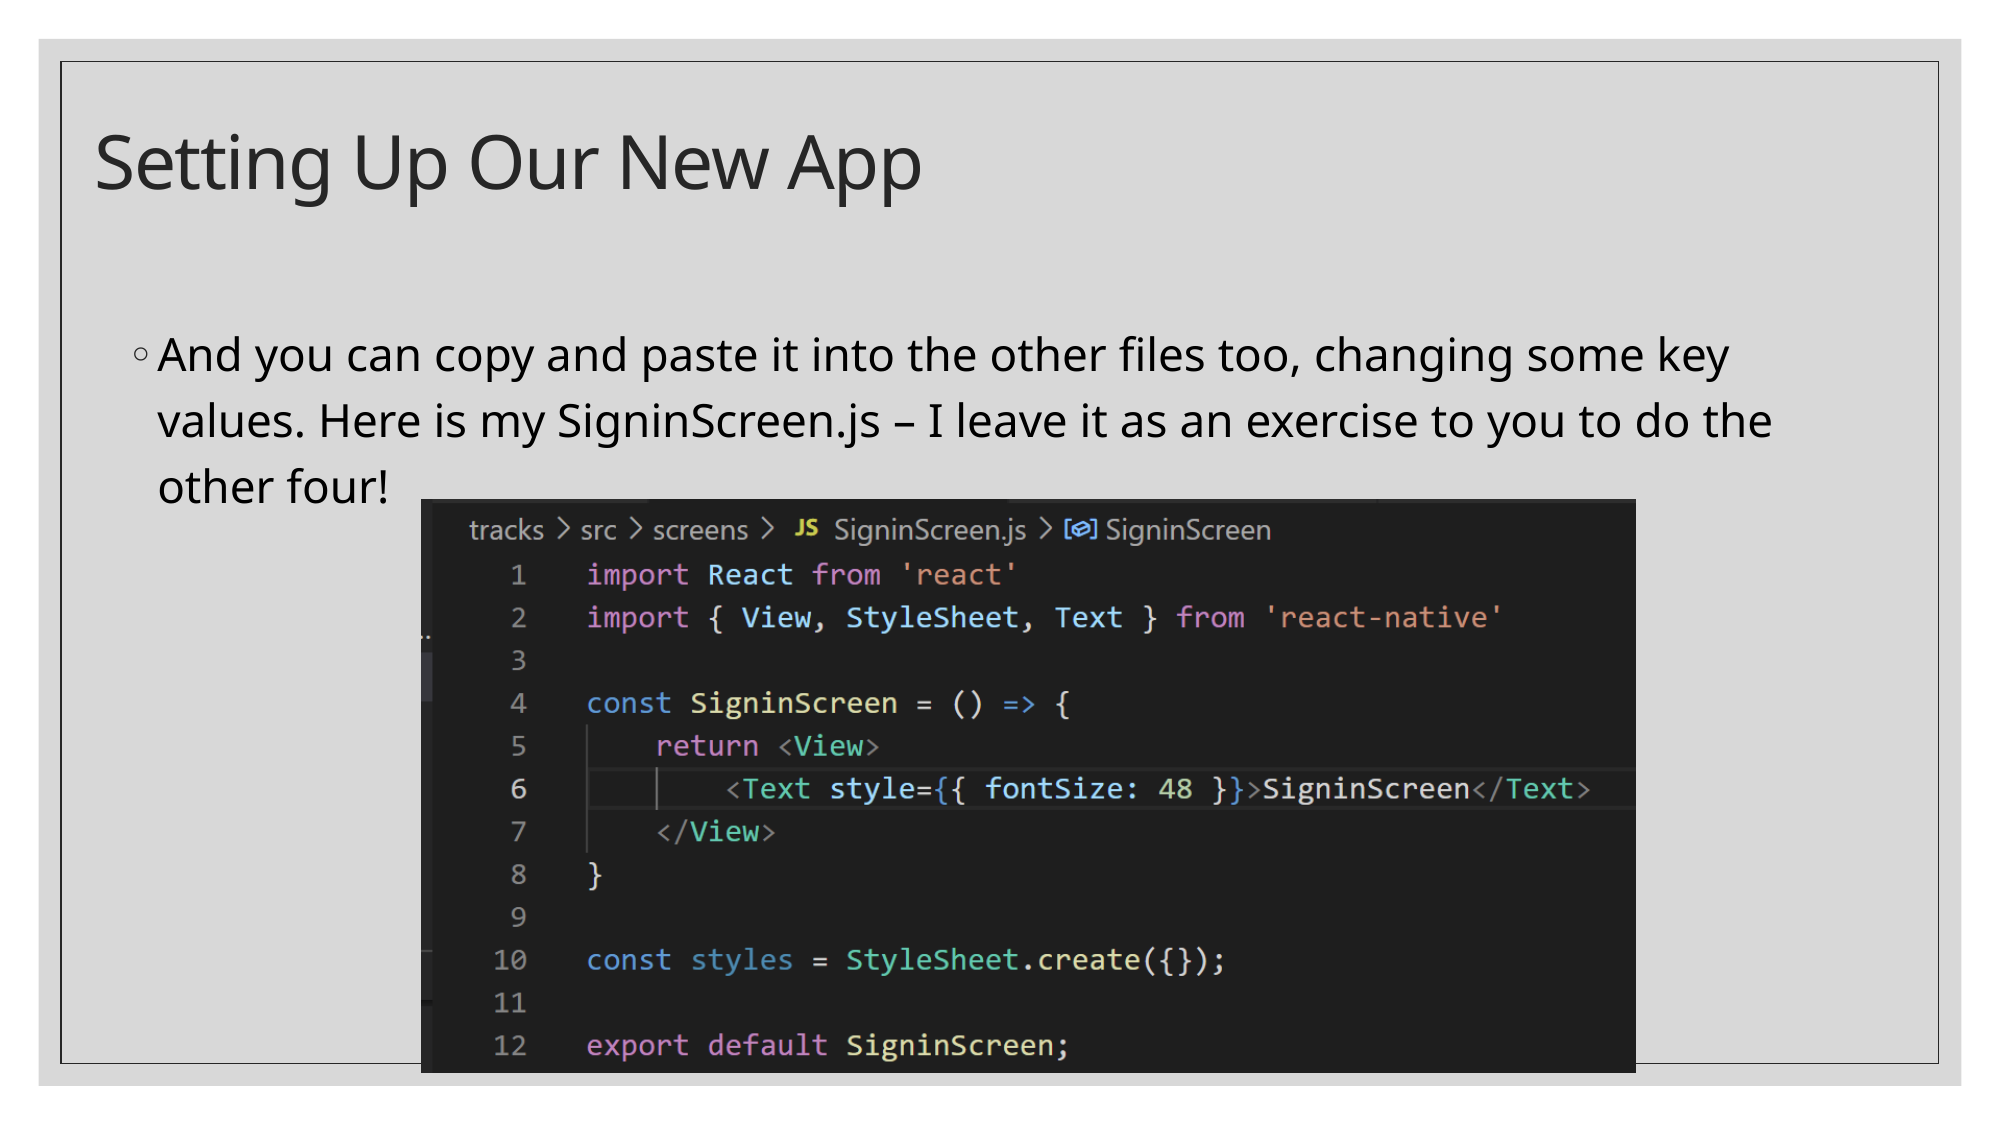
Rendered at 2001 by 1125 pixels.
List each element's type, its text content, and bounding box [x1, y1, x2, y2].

title Setting Up Our New App [79, 52, 1730, 278]
list And you can copy and paste it into the other files too, changing some key values. Here is my SigninScreen.js – I leave it as an exercise to you to do the other four! [112, 307, 1794, 1053]
picture [421, 499, 1636, 1073]
